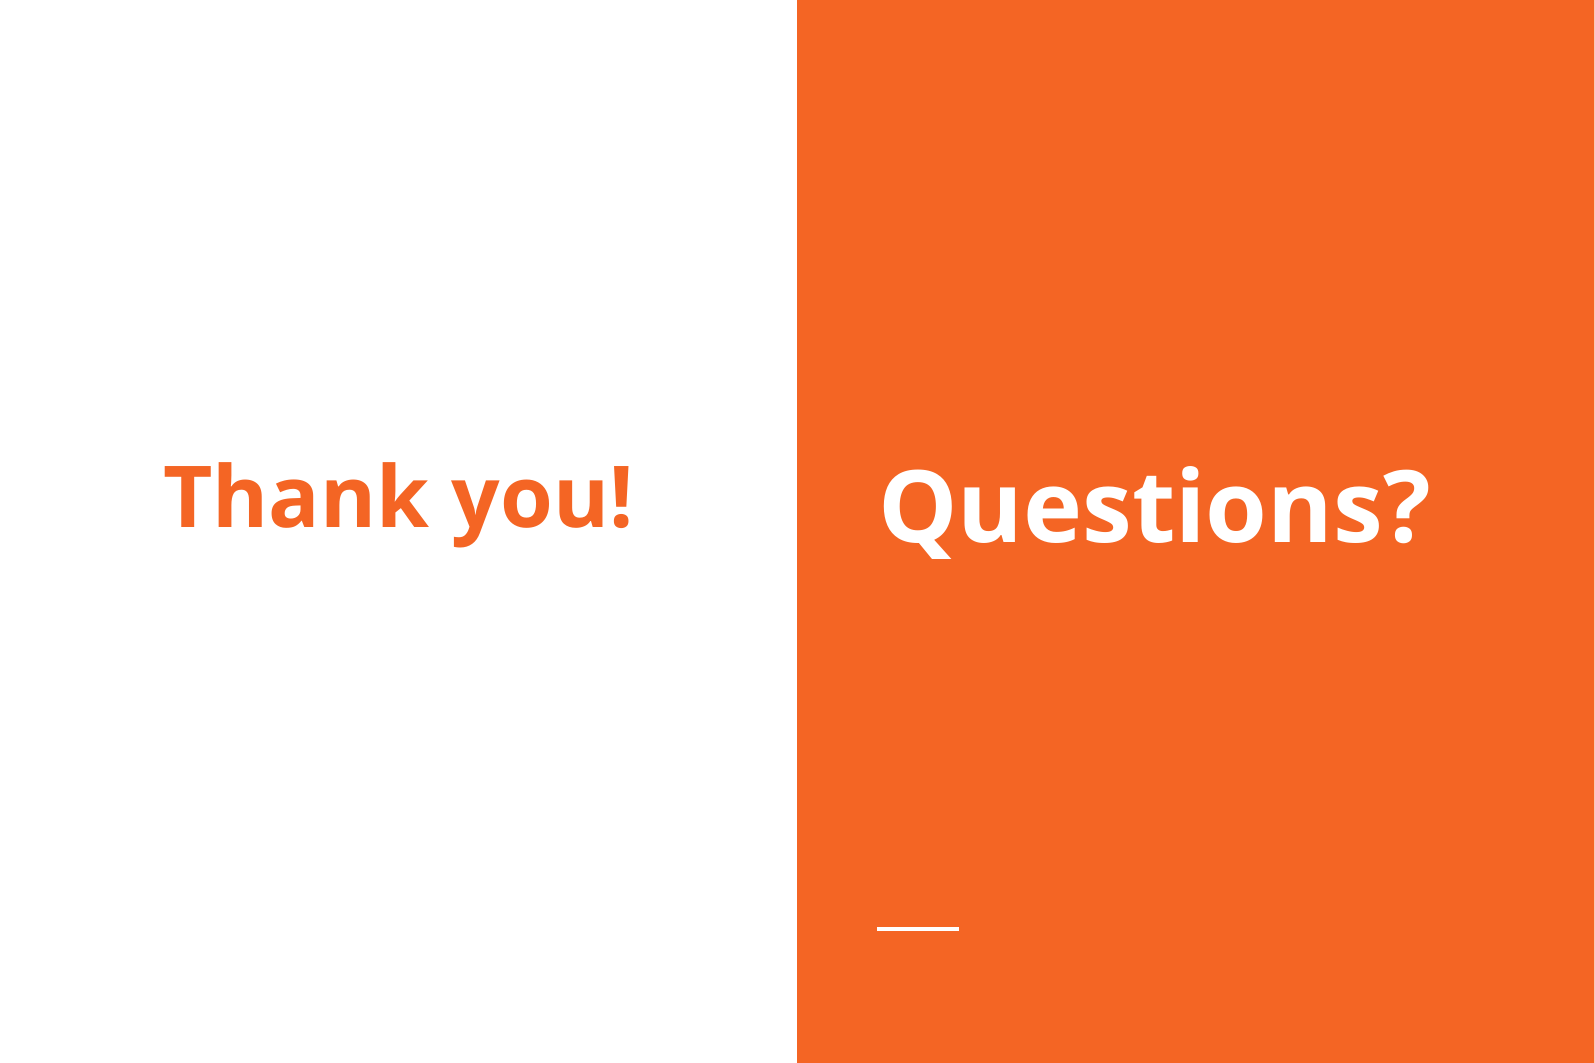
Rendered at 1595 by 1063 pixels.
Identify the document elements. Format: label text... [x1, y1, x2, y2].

title Thank you! [46, 288, 752, 562]
list Questions? [861, 112, 1531, 876]
